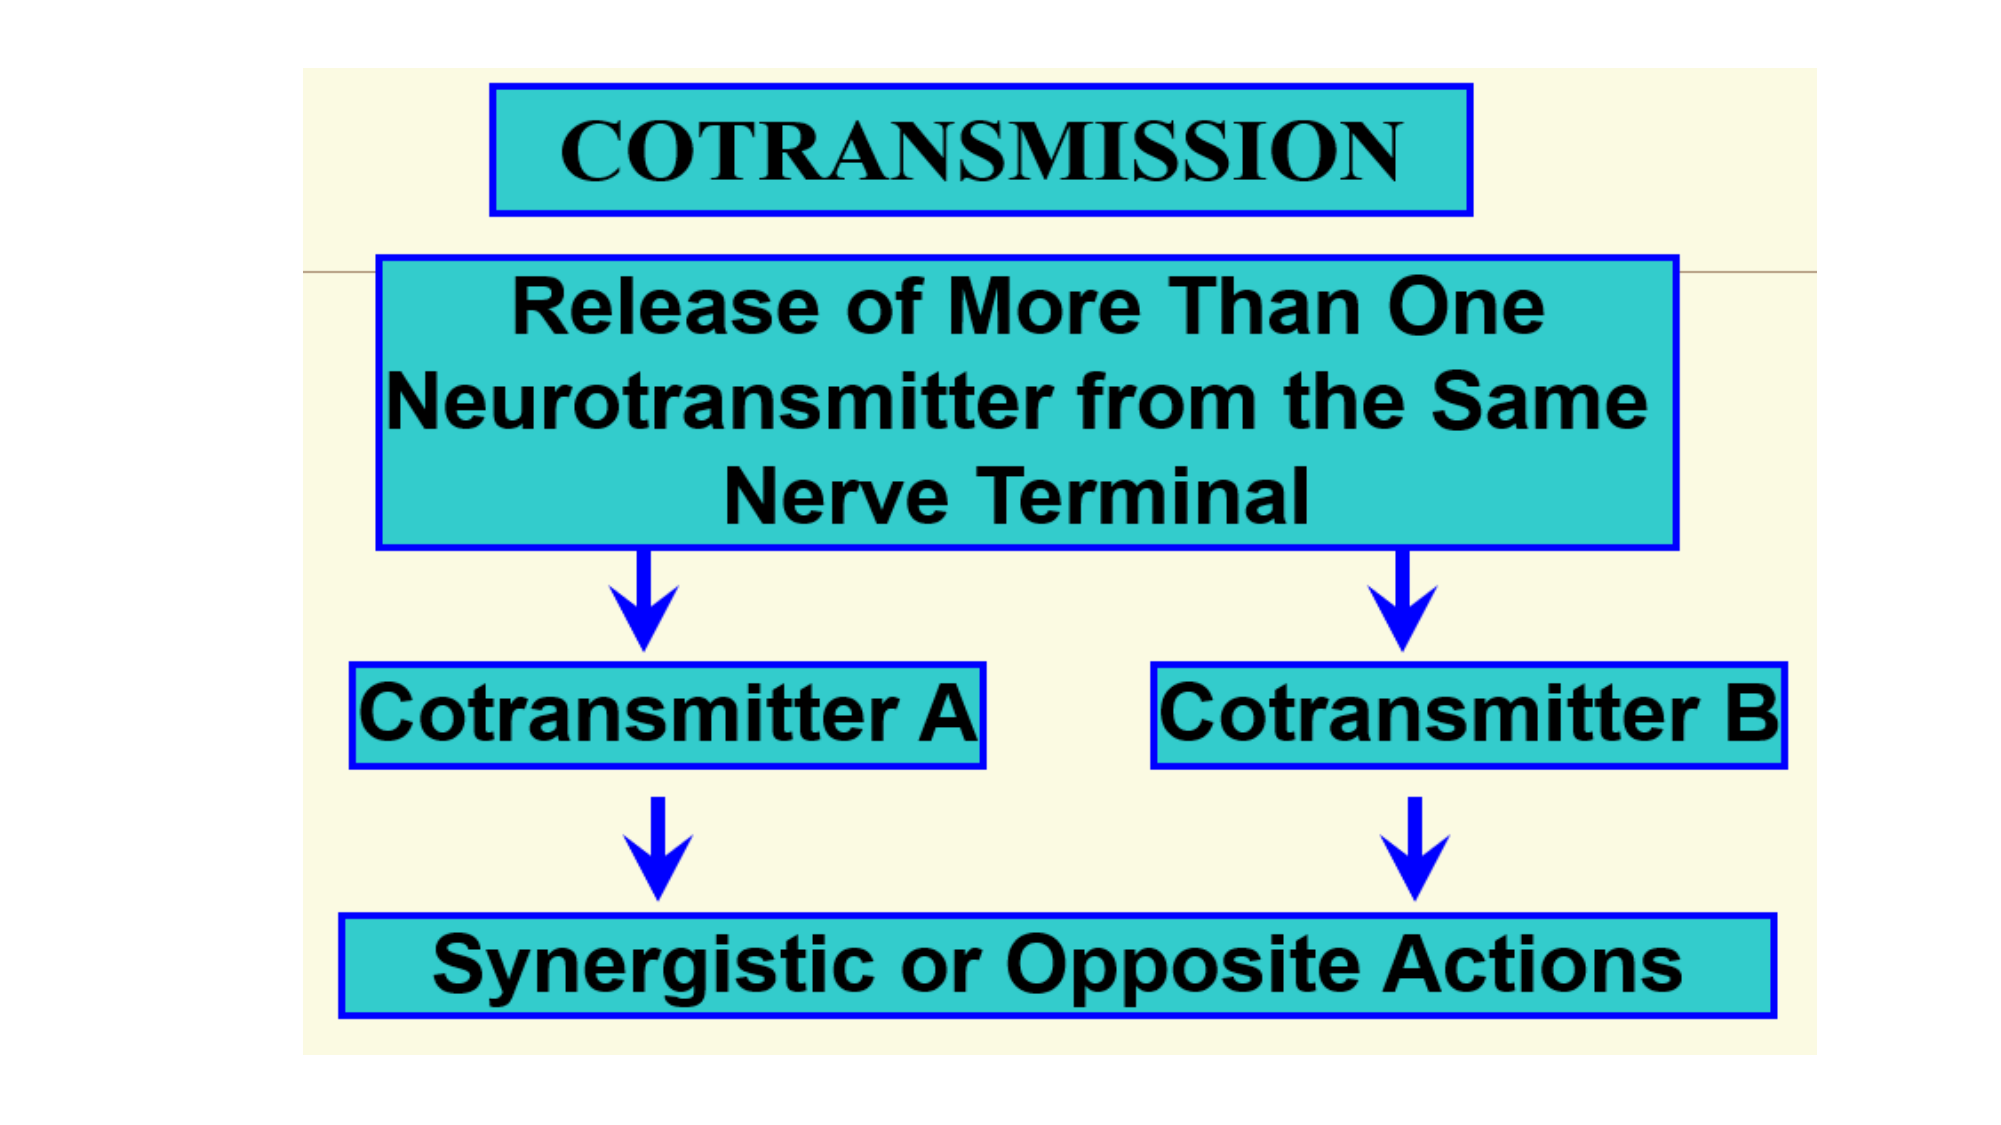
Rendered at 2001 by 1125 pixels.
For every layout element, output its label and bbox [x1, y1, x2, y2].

picture [303, 68, 1817, 1055]
